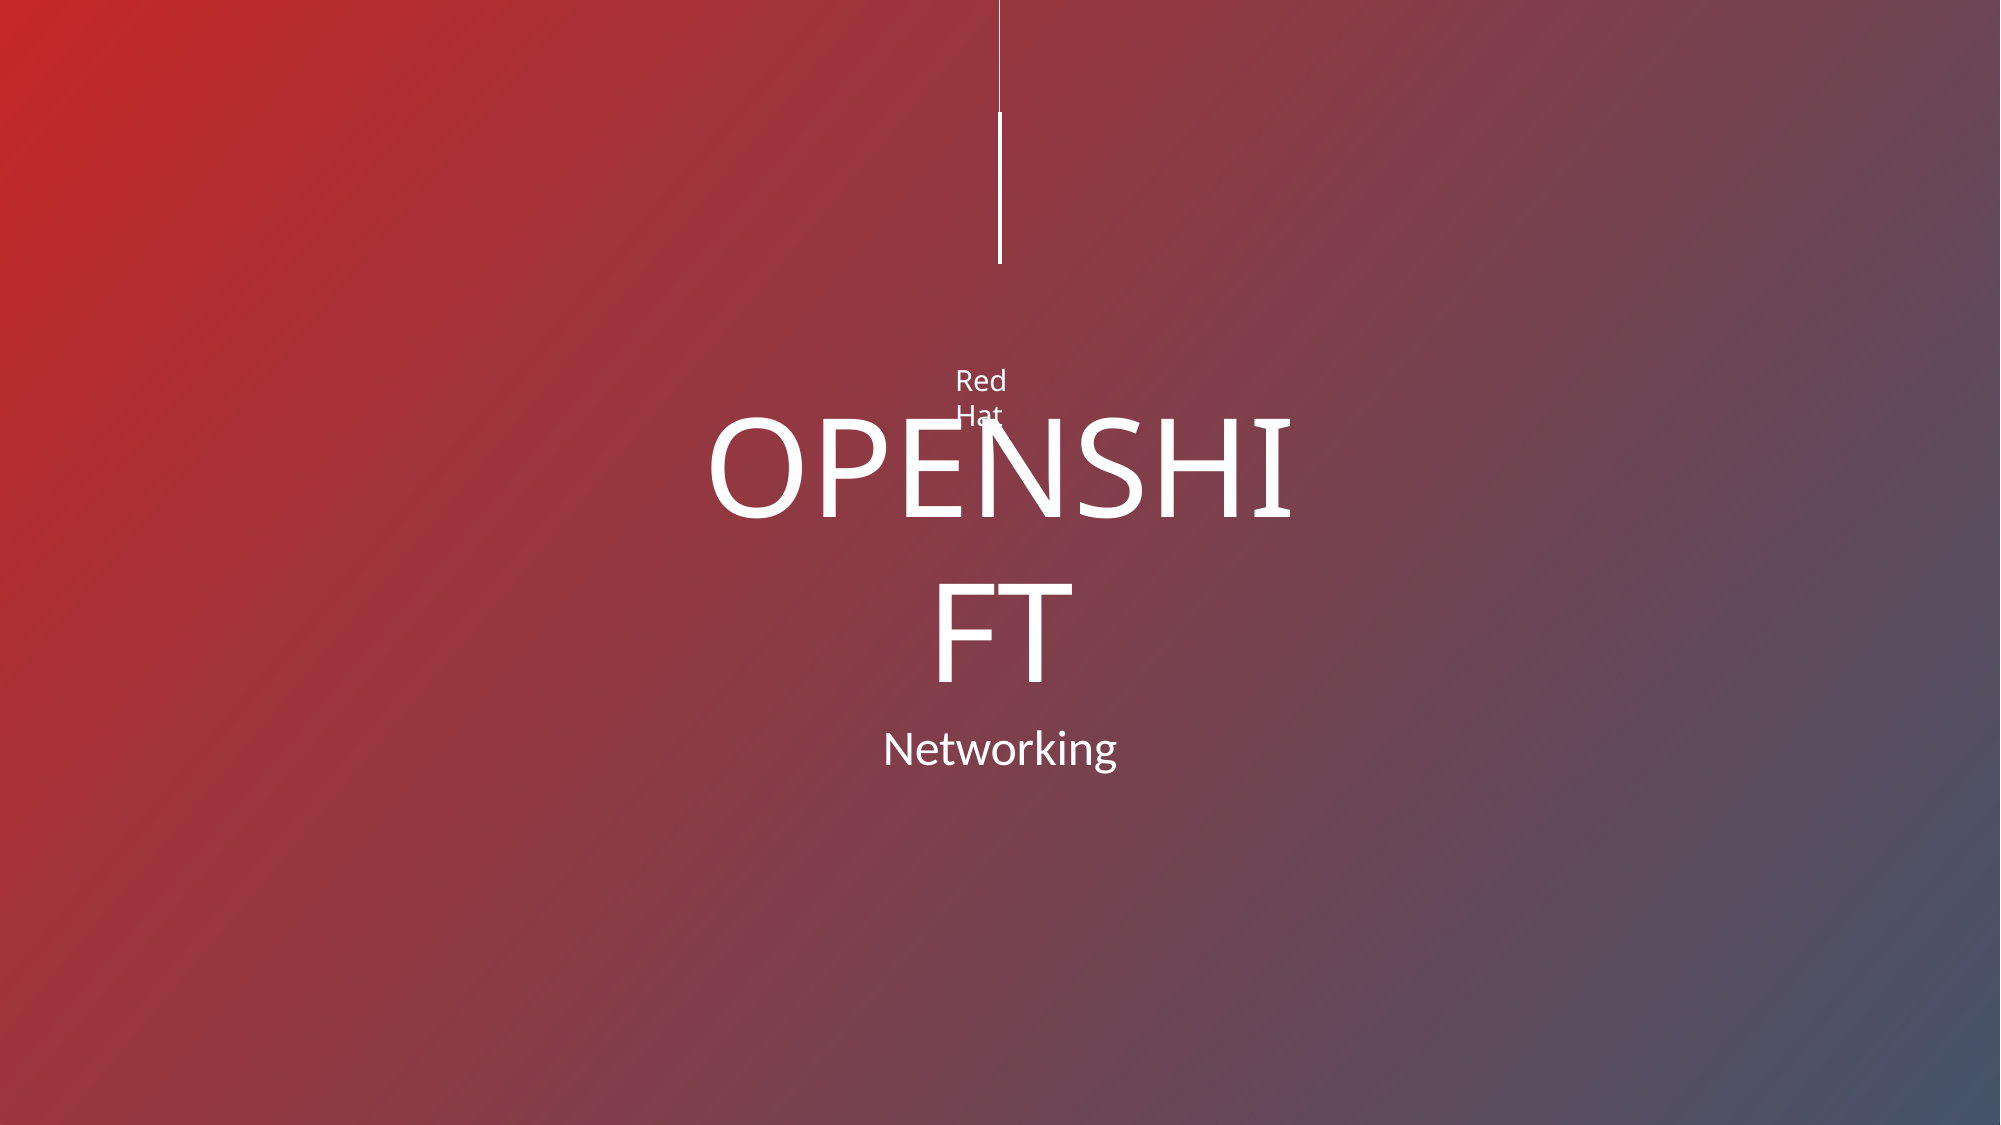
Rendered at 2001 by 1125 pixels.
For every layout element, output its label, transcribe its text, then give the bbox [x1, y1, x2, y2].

title OPENSHIFT Networking [687, 362, 1312, 776]
picture [0, 0, 2000, 1125]
